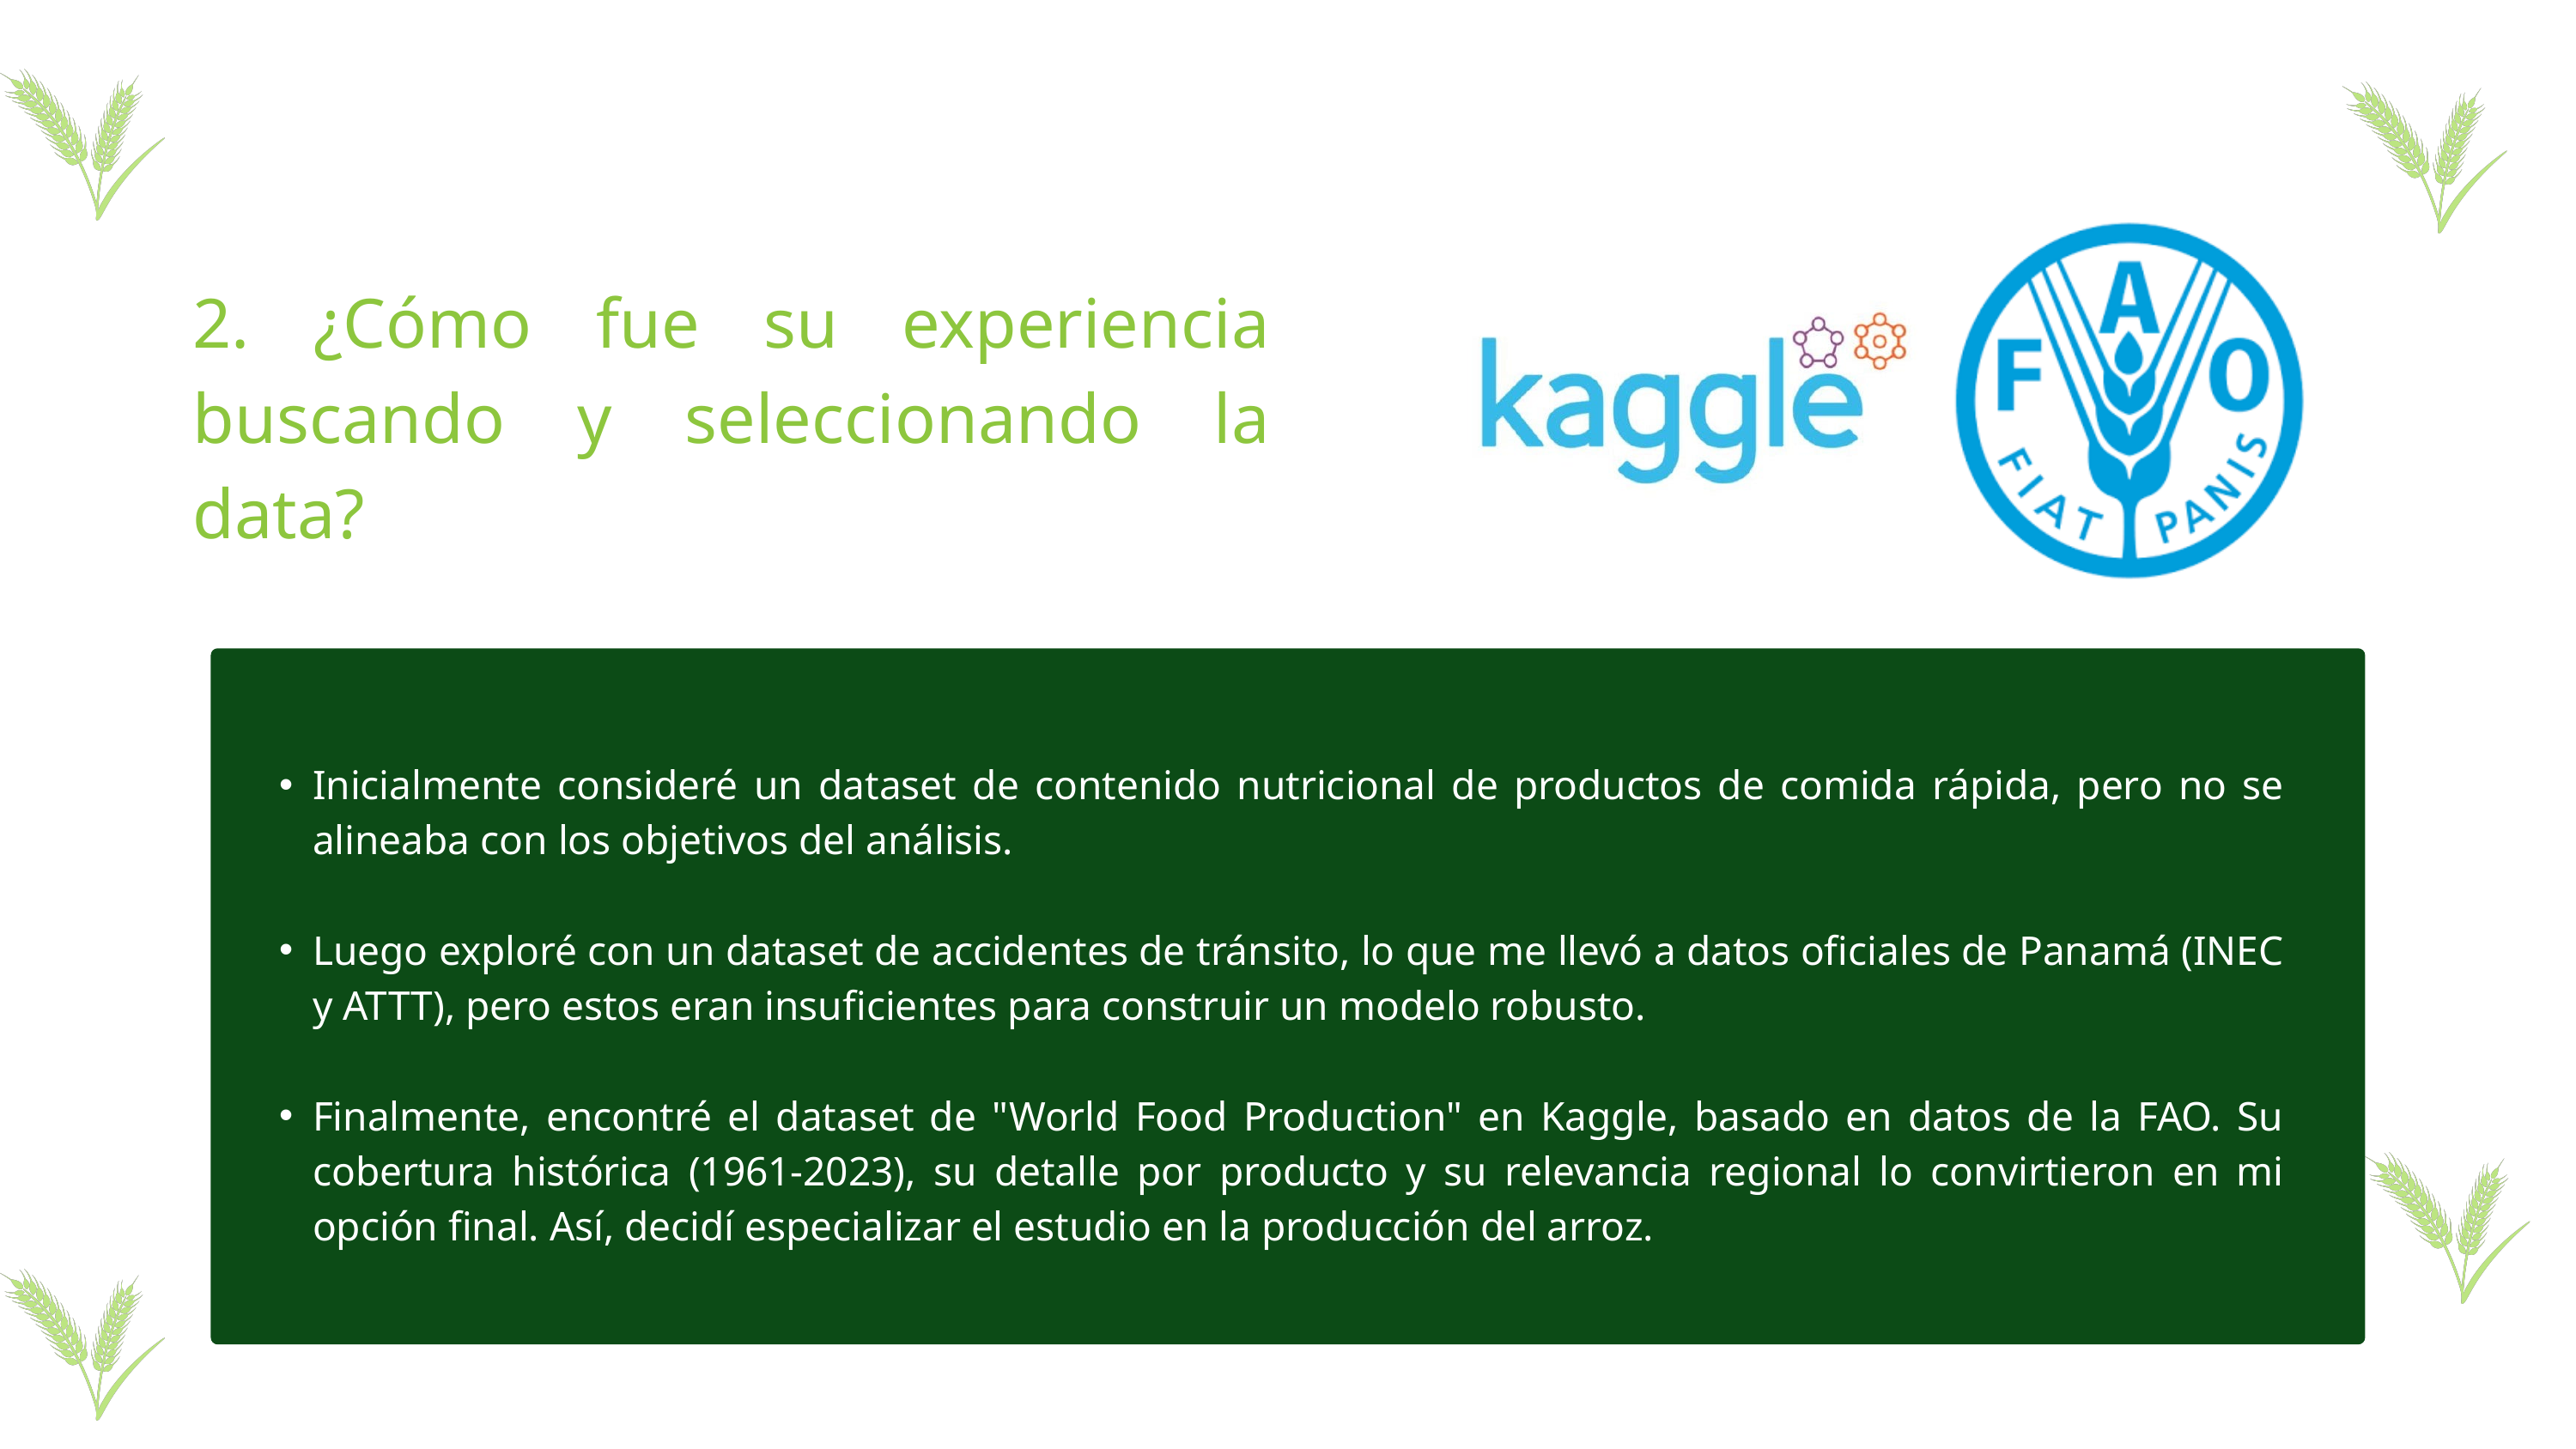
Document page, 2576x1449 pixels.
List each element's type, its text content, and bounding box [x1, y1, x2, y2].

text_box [1347, 227, 2059, 599]
text_box [0, 69, 165, 221]
text_box [2372, 1152, 2530, 1304]
text_box [1952, 220, 2307, 584]
text_box [0, 1269, 165, 1421]
text_box [2342, 82, 2507, 233]
text_box 2. ¿Cómo fue su experiencia buscando y seleccionando la data? [192, 266, 1271, 553]
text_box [210, 648, 2366, 1345]
